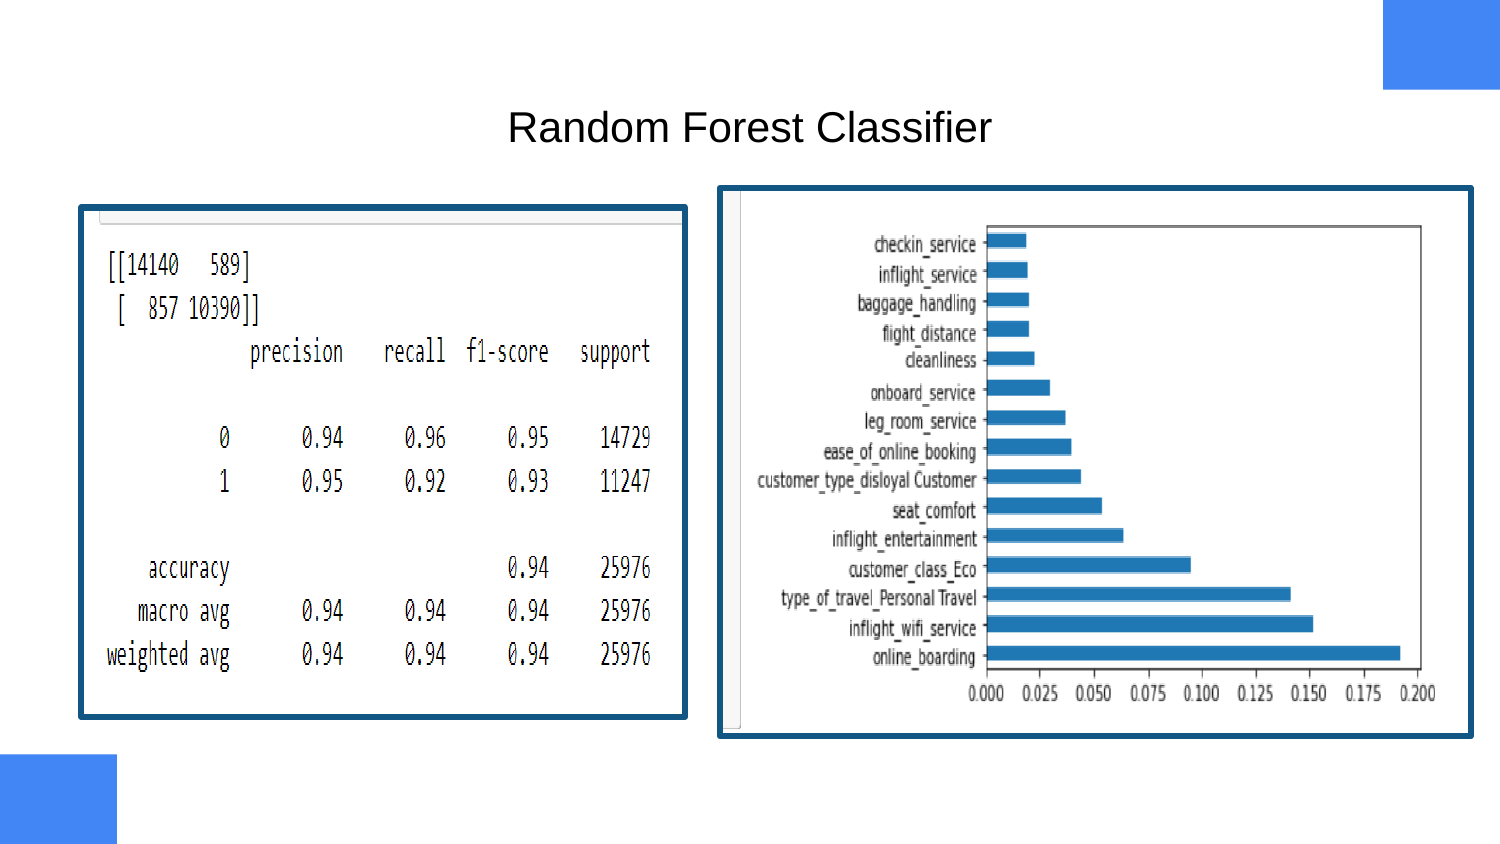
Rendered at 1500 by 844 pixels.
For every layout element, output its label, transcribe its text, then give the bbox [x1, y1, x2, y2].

title Random Forest Classifier [118, 88, 1382, 167]
picture [722, 190, 1468, 734]
picture [84, 210, 683, 714]
